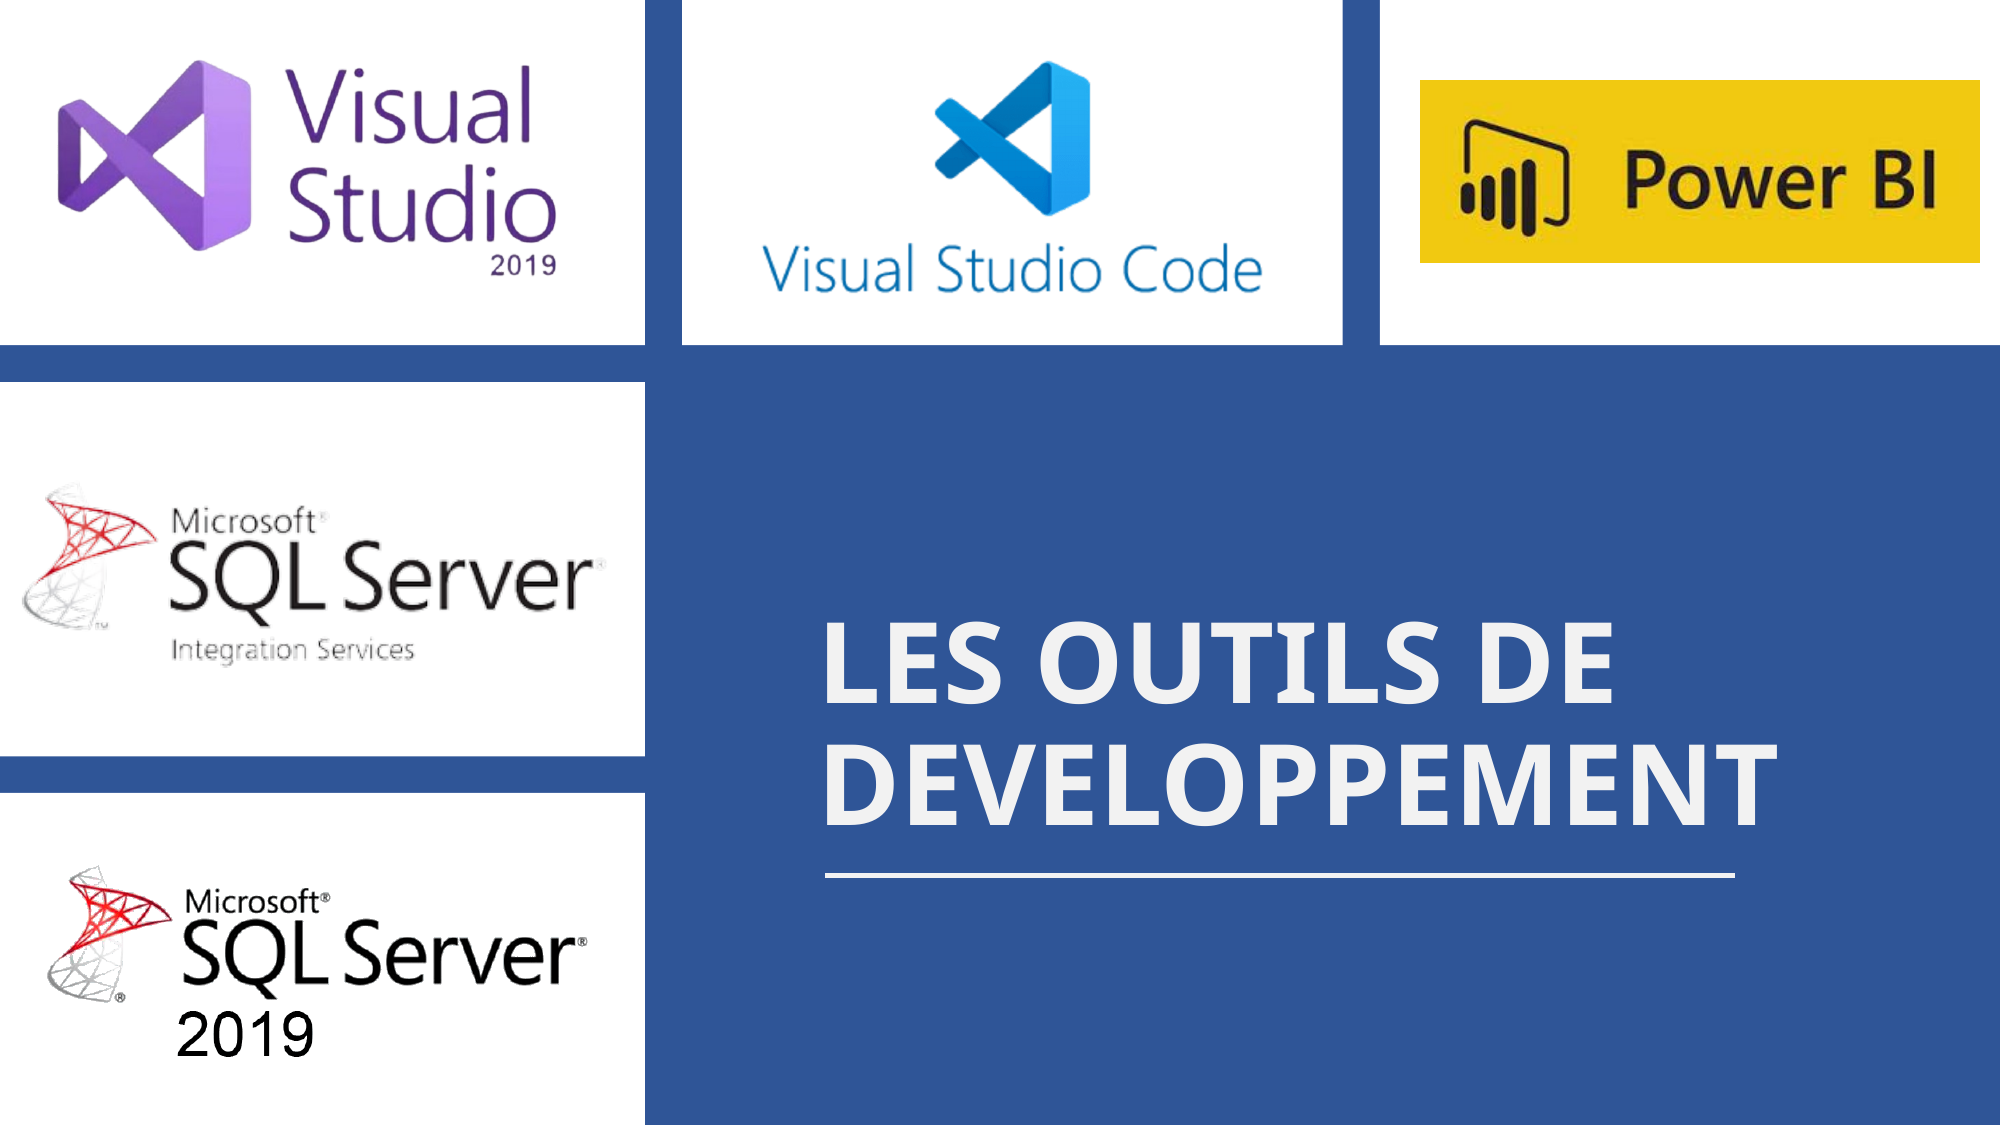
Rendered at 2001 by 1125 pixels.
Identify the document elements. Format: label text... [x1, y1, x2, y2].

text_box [0, 0, 645, 346]
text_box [1379, 0, 2000, 346]
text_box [0, 792, 645, 1125]
text_box LES OUTILS DE DEVELOPPEMENT [802, 575, 1863, 858]
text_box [0, 382, 645, 757]
text_box [0, 0, 2000, 1125]
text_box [682, 0, 1343, 346]
